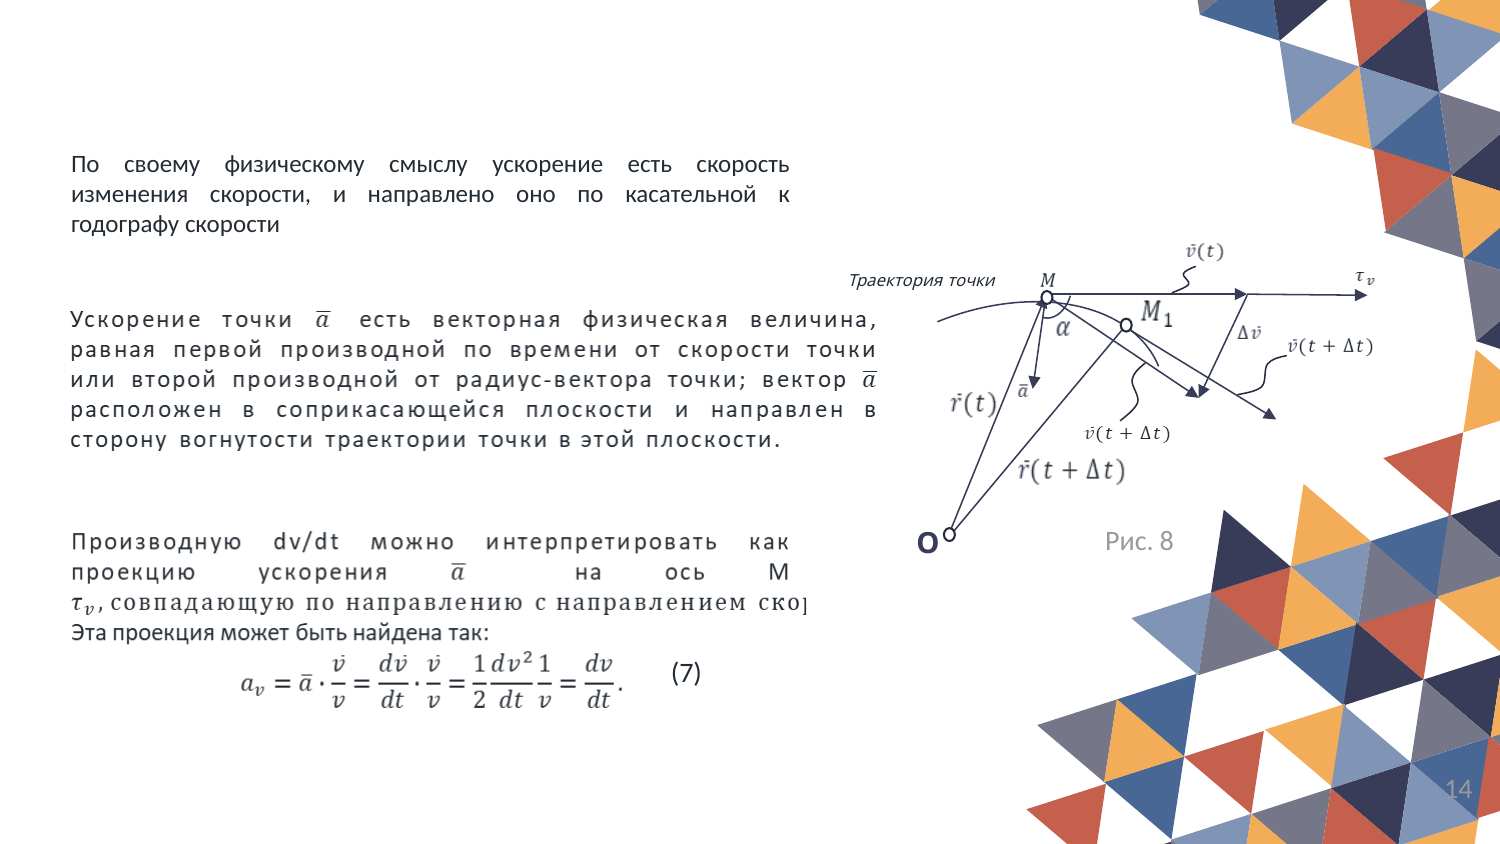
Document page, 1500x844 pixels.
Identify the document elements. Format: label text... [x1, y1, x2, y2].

text_box [56, 519, 807, 720]
text_box (7) [655, 639, 750, 704]
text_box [1034, 430, 1500, 844]
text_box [1195, 0, 1500, 313]
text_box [770, 231, 1462, 637]
text_box [55, 296, 765, 463]
text_box [1464, 414, 1481, 430]
text_box По своему физическому смыслу ускорение есть скорость изменения скорости, и направлено оно по касательной к годографу скорости [56, 139, 807, 245]
